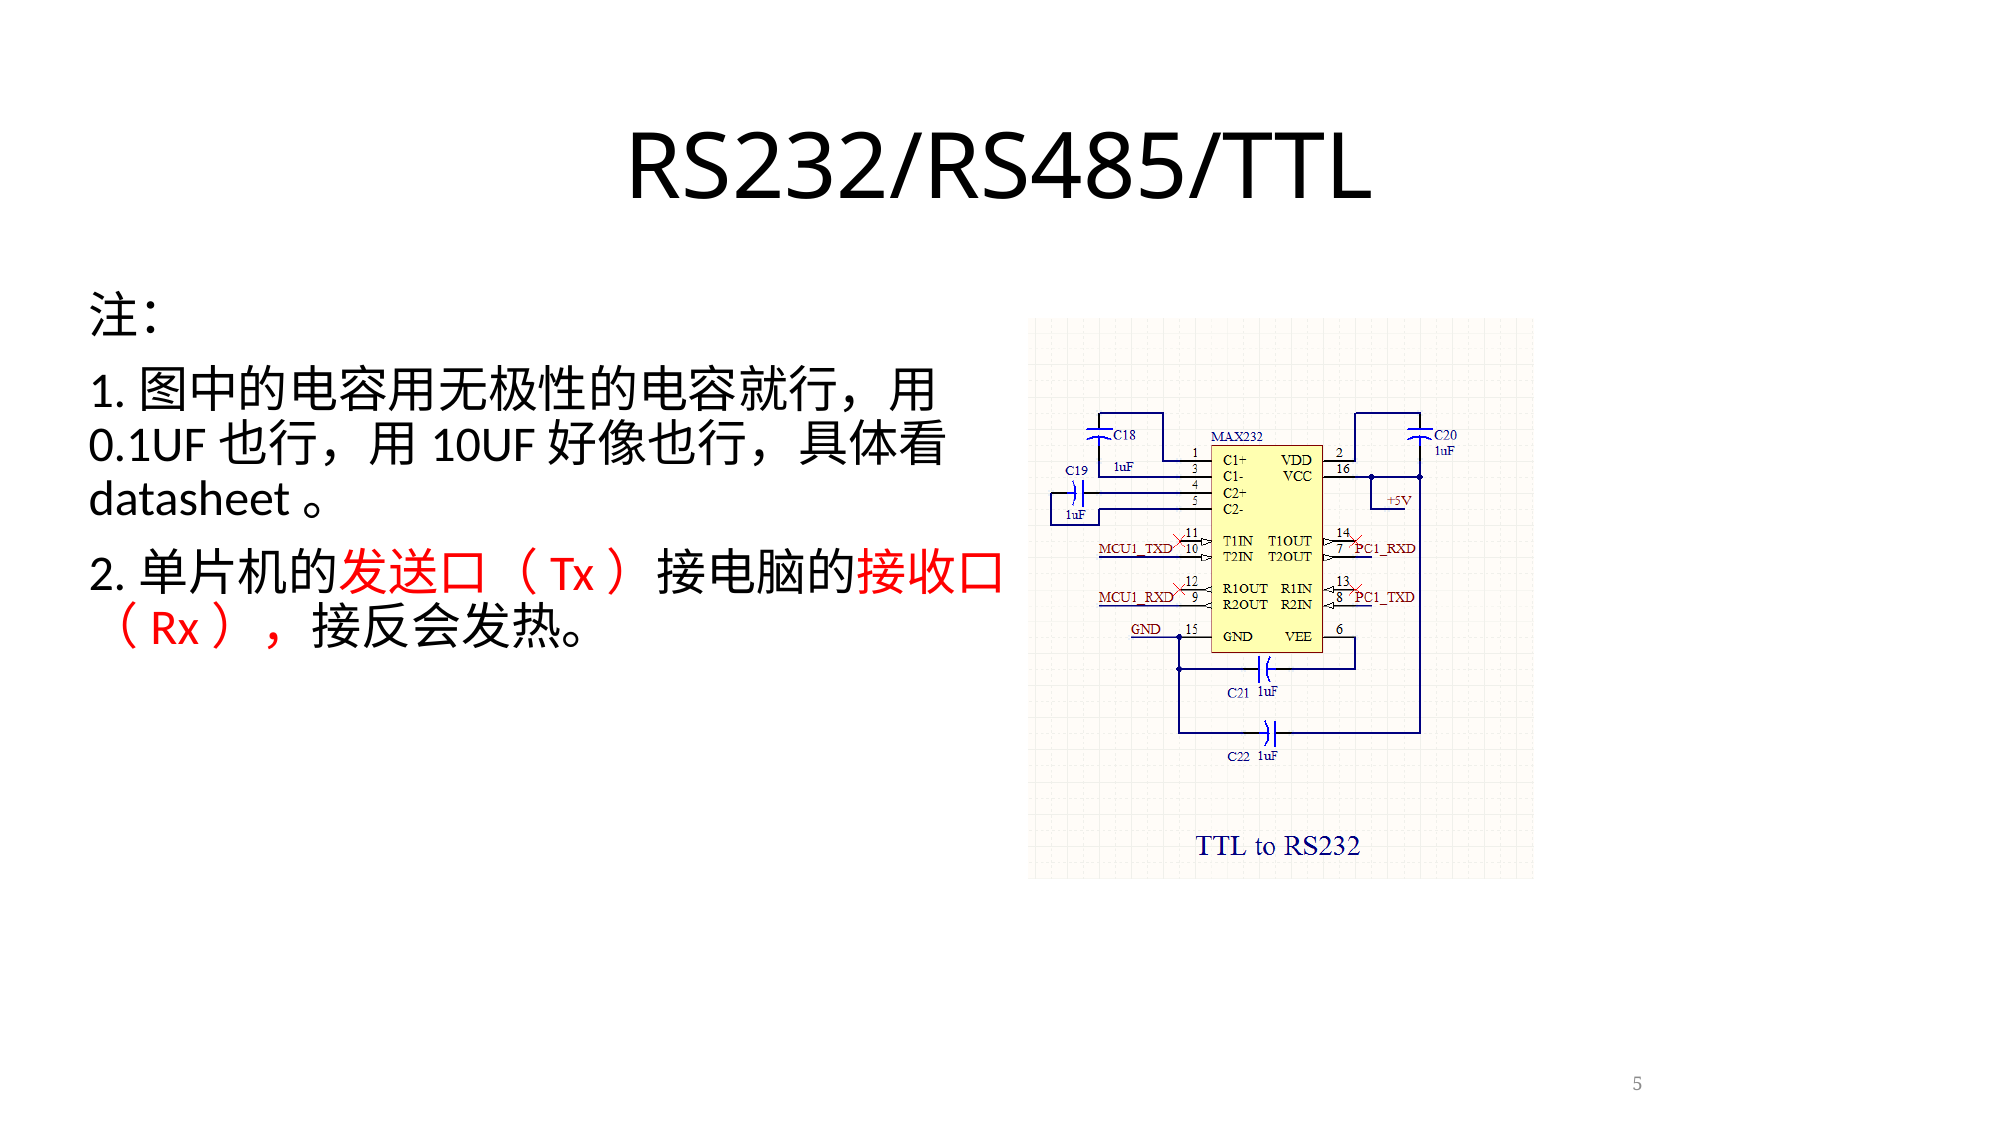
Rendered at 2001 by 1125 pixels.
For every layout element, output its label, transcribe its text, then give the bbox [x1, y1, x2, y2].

title RS232/RS485/TTL [137, 59, 1863, 278]
slide_number 5 [1412, 1042, 1863, 1103]
list 注： 1.图中的电容用无极性的电容就行，用0.1UF也行，用10UF好像也行，具体看datasheet。 2.单片机的发送口（Tx）接电脑的接收口（Rx），接反会发热。 [77, 284, 1029, 905]
picture [1028, 318, 1534, 879]
